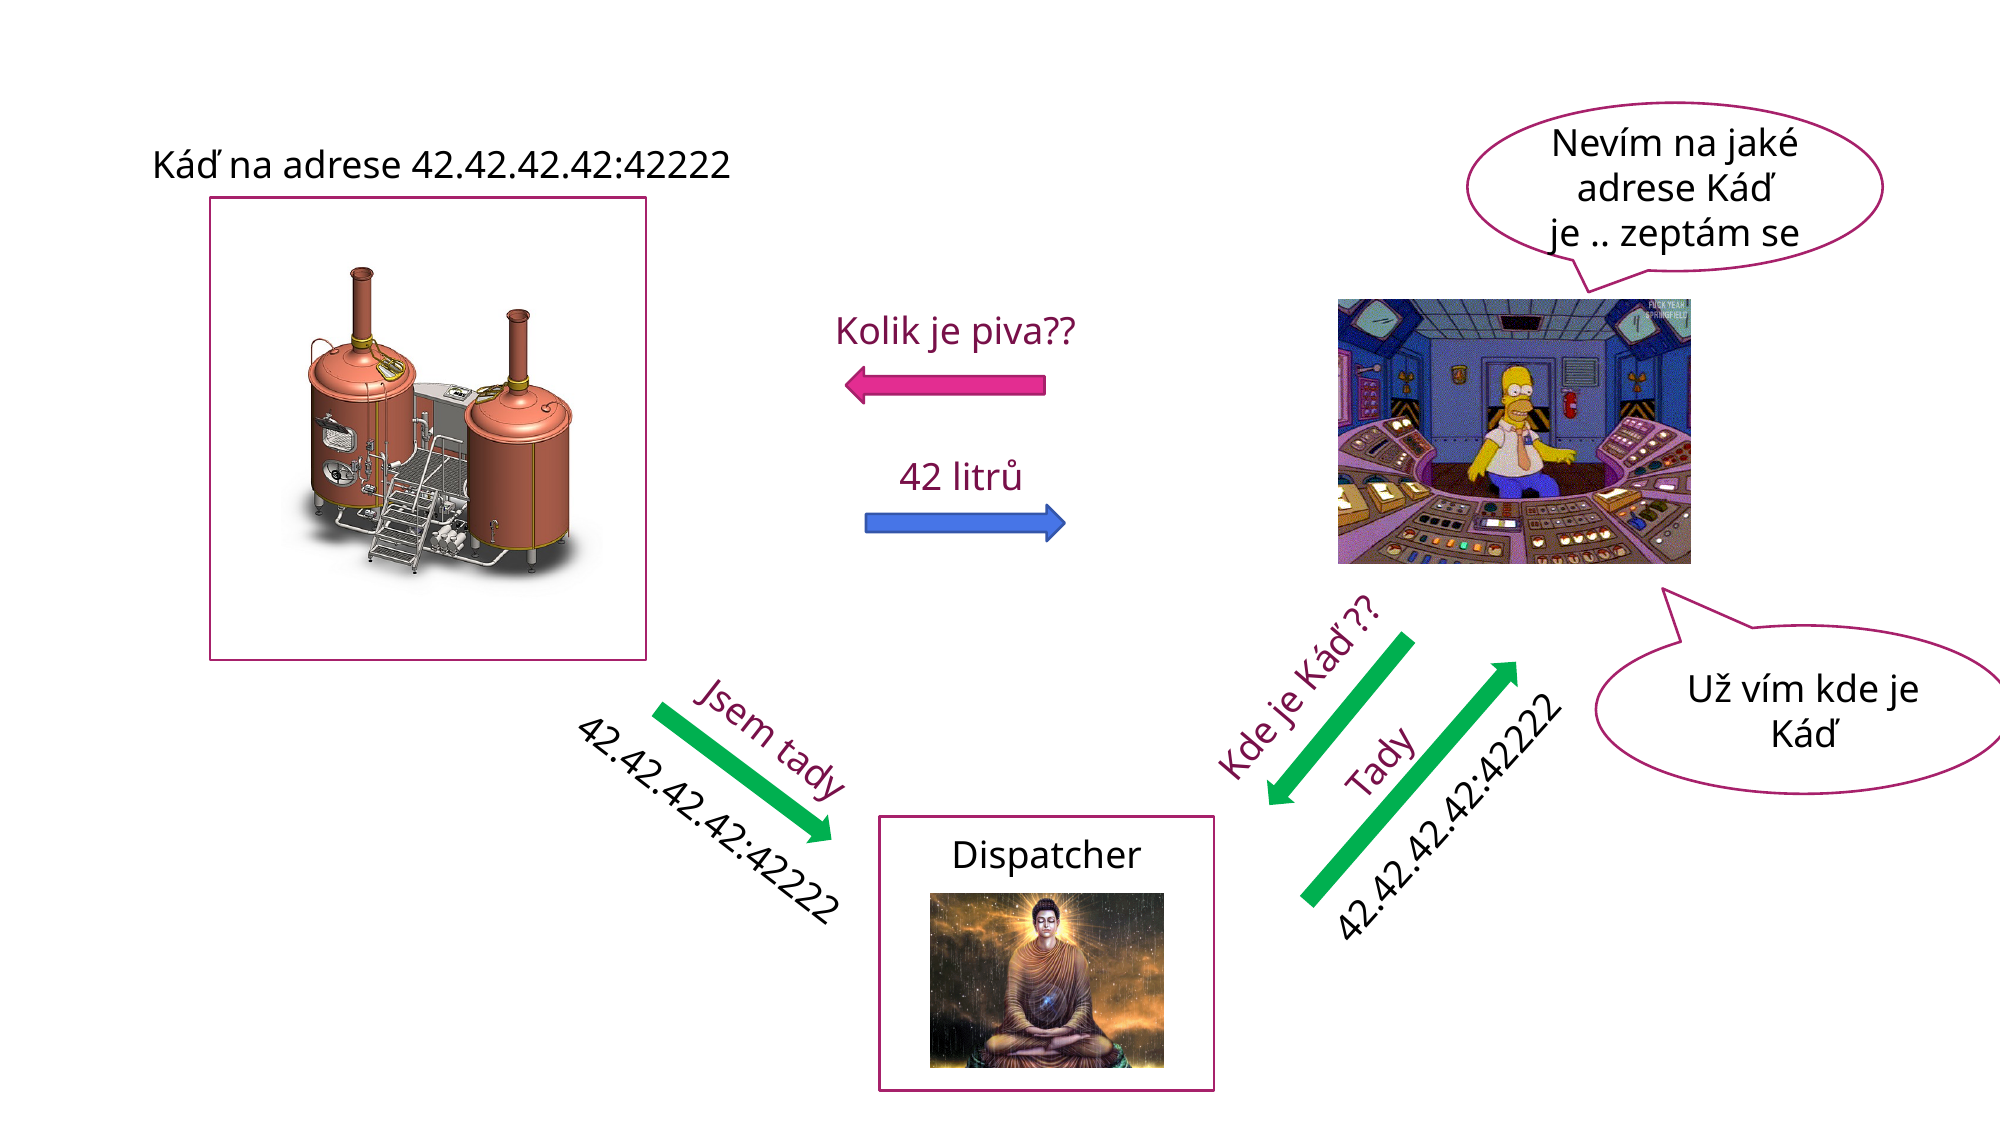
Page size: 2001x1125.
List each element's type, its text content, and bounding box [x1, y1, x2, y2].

text_box Jsem tady [620, 608, 932, 870]
picture [280, 251, 603, 606]
text_box [209, 196, 647, 661]
text_box [1302, 660, 1520, 909]
text_box Už vím kde je Káď [1594, 587, 2000, 796]
text_box [1265, 630, 1417, 807]
text_box 42 litrů [788, 445, 1136, 506]
text_box Kde je Káď ?? [1163, 571, 1435, 839]
text_box [650, 700, 833, 845]
text_box Dispatcher [936, 823, 1157, 884]
picture [1338, 299, 1691, 564]
text_box Nevím na jaké adrese Káď je .. zeptám se [1466, 101, 1885, 294]
picture [929, 893, 1164, 1068]
text_box 42.42.42.42:42222 [1307, 666, 1586, 967]
text_box [878, 815, 1215, 1092]
text_box [844, 365, 1046, 405]
text_box Káď na adrese 42.42.42.42:42222 [137, 133, 747, 193]
text_box [864, 506, 1066, 543]
text_box 42.42.42.42:42222 [553, 687, 867, 948]
text_box Kolik je piva?? [782, 299, 1130, 360]
text_box Tady [1244, 610, 1515, 914]
